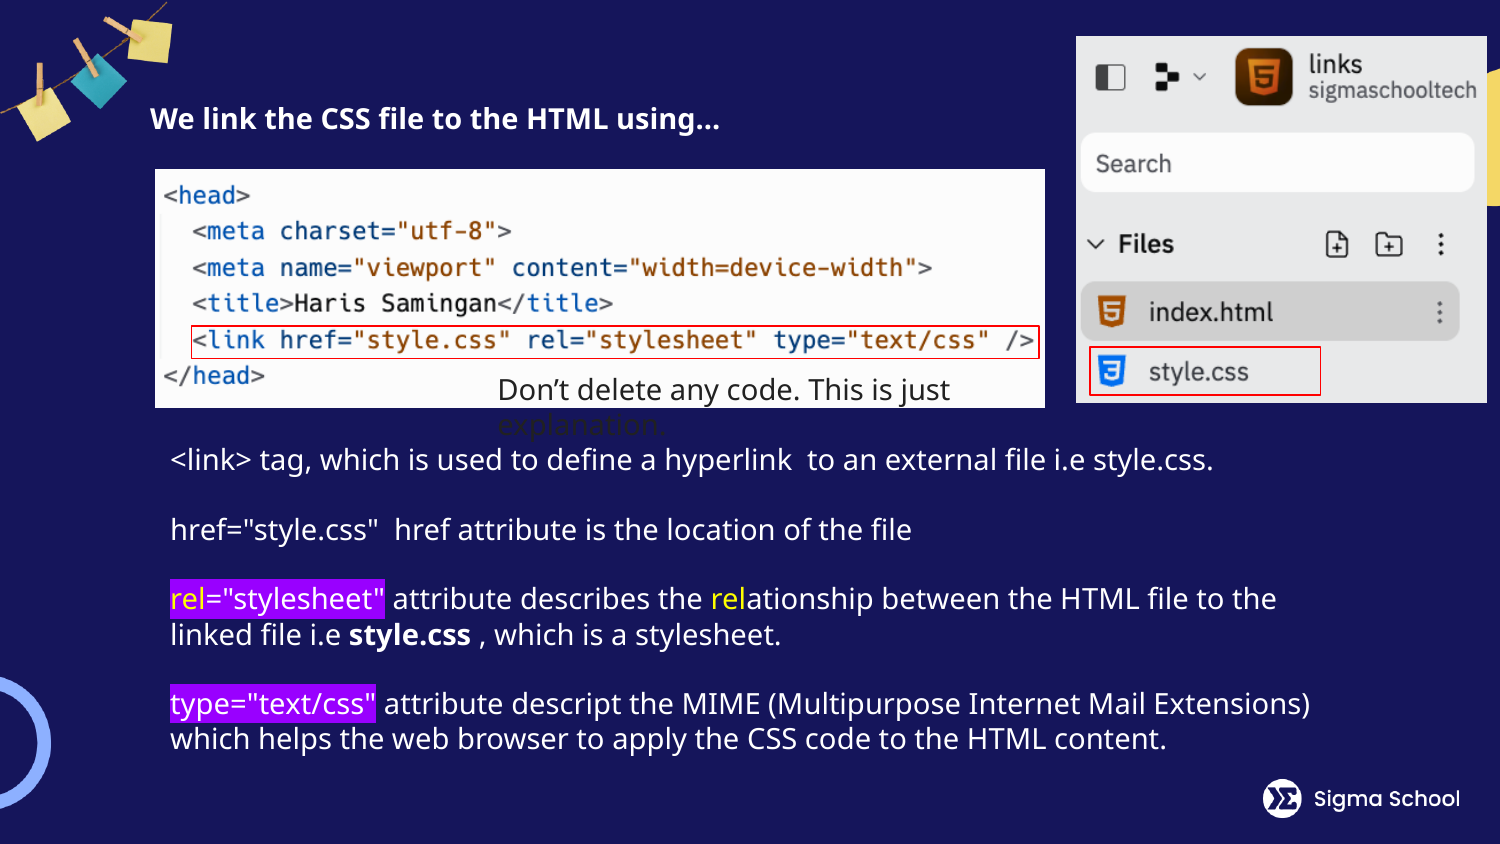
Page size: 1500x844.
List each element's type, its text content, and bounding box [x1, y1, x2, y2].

picture [0, 0, 1046, 844]
picture [1075, 0, 1500, 844]
title We link the CSS file to the HTML using… [135, 84, 1017, 151]
title <link> tag, which is used to define a hyperlink to an external file i.e style.css. href="style.css" href attribute is the location of the file rel="stylesheet" attribute describes the relationship between the HTML file to the linked file i.e style.css , which is a stylesheet. type="text/css" attribute descript the MIME (Multipurpose Internet Mail Extensions) which helps the web browser to apply the CSS code to the HTML content. [155, 425, 1345, 792]
